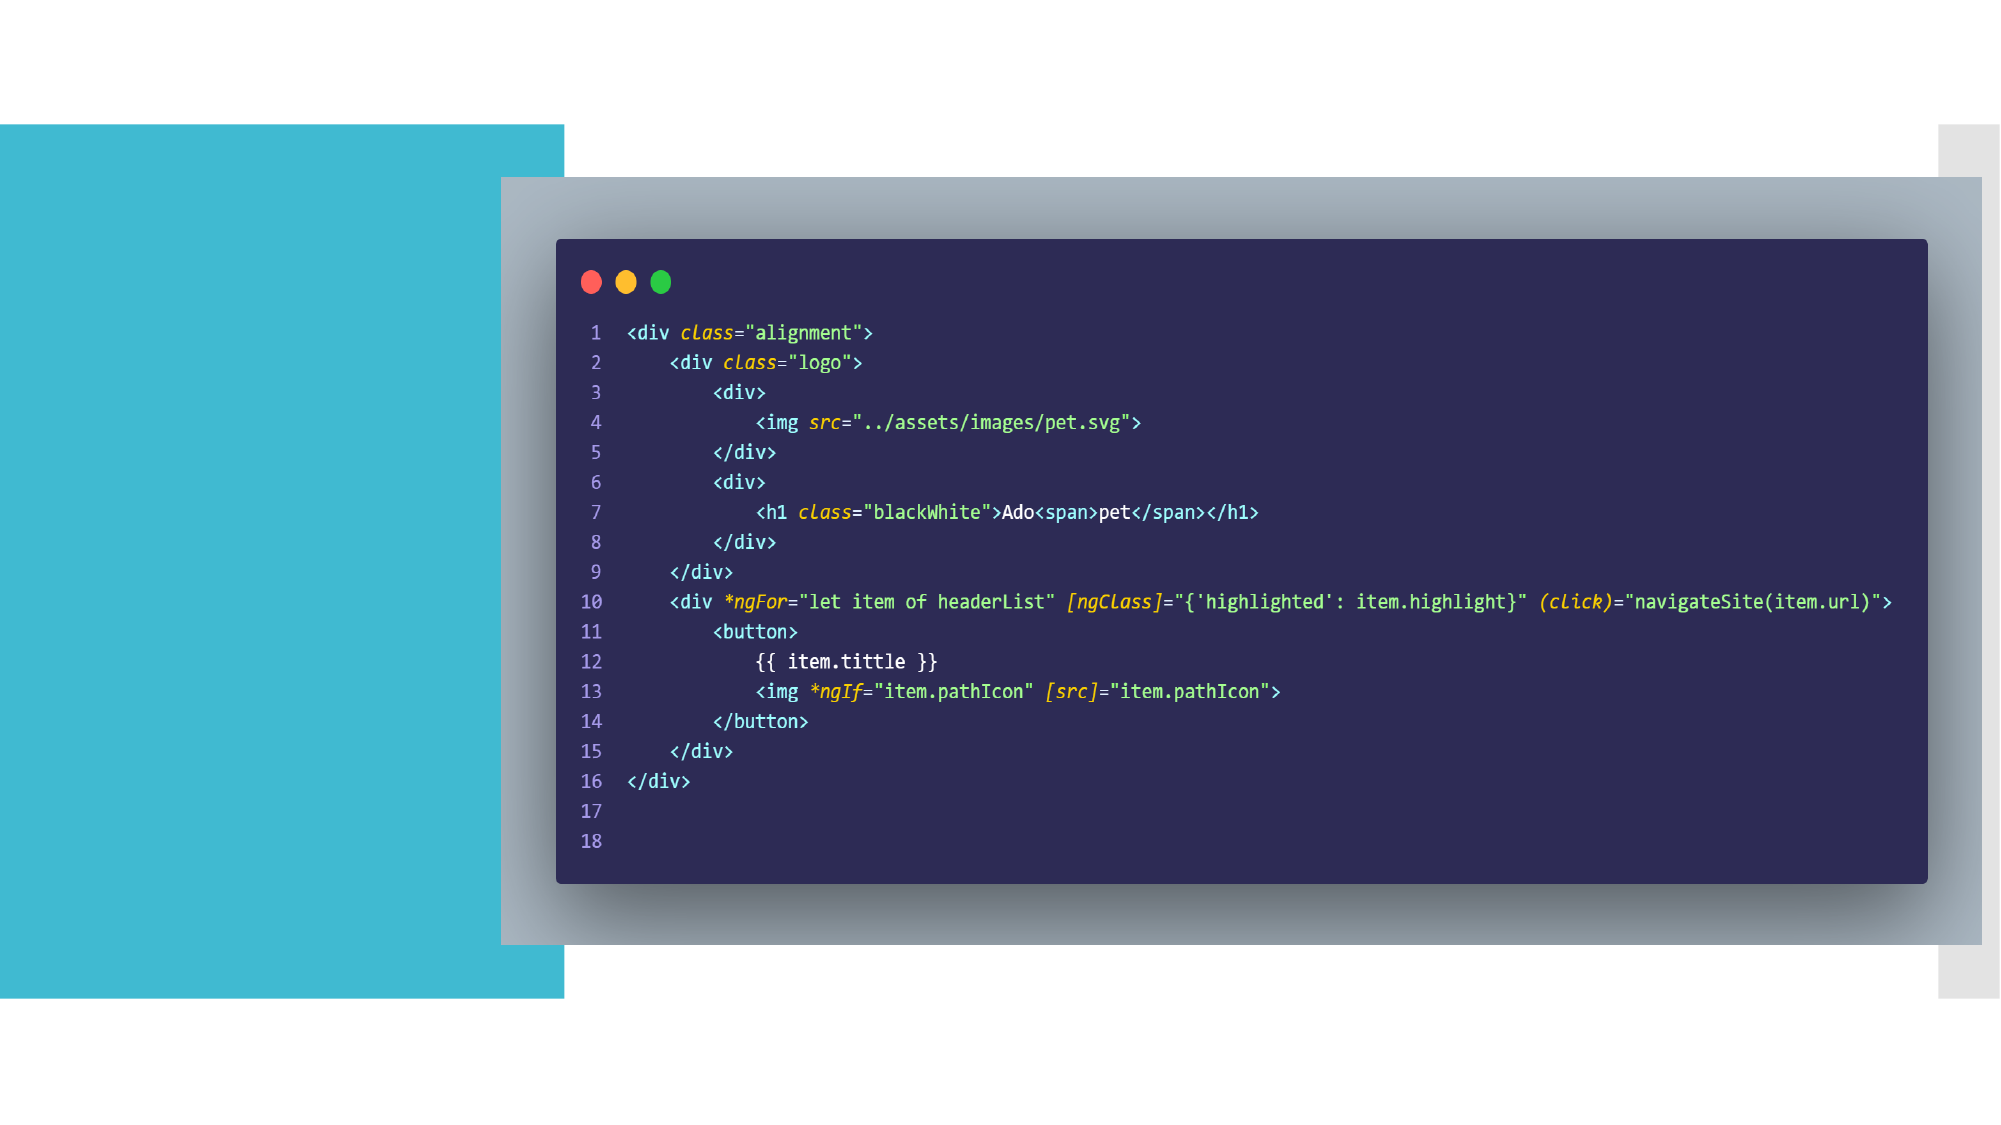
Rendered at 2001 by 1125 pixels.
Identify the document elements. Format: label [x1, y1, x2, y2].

picture [501, 177, 1982, 946]
